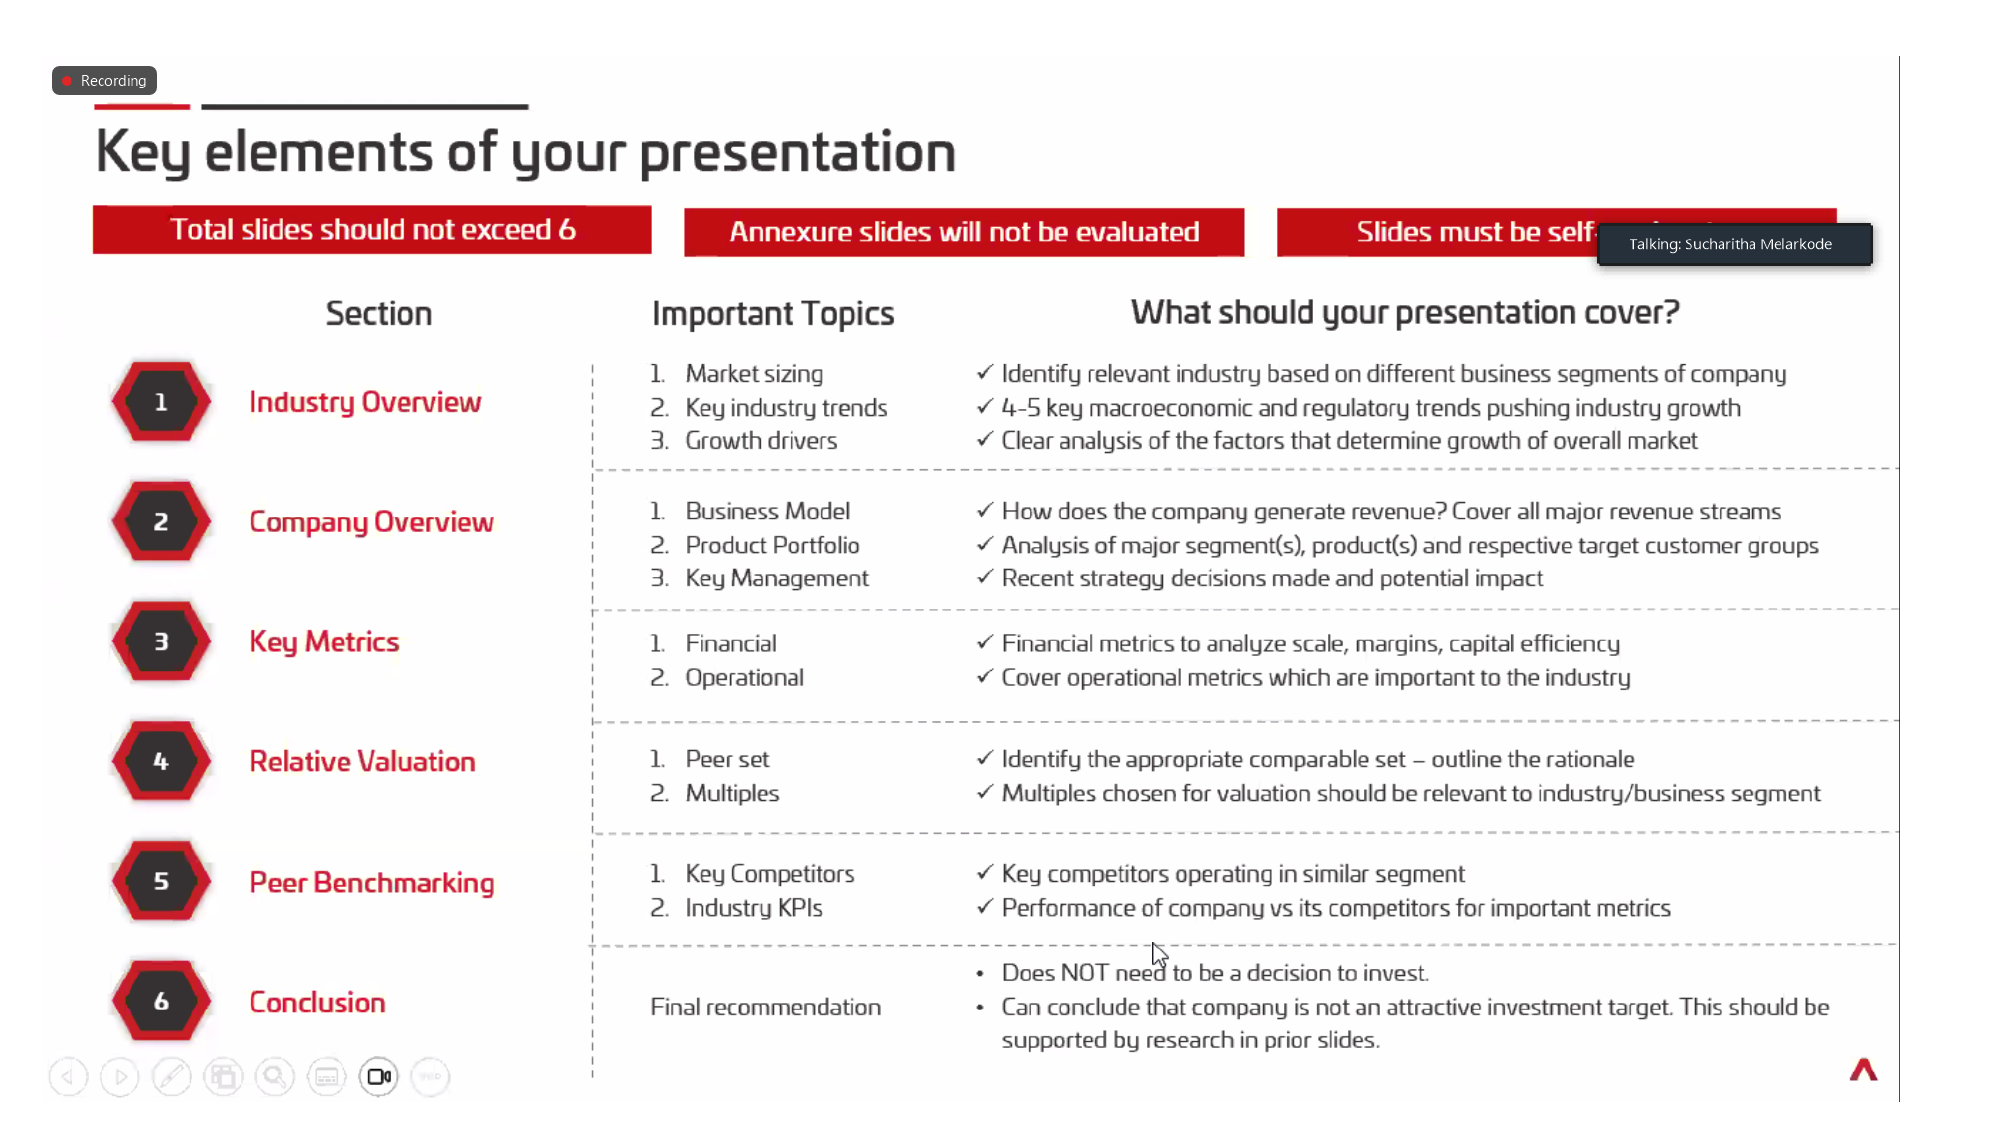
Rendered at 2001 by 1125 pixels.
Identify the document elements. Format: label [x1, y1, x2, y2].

picture [41, 56, 1900, 1102]
